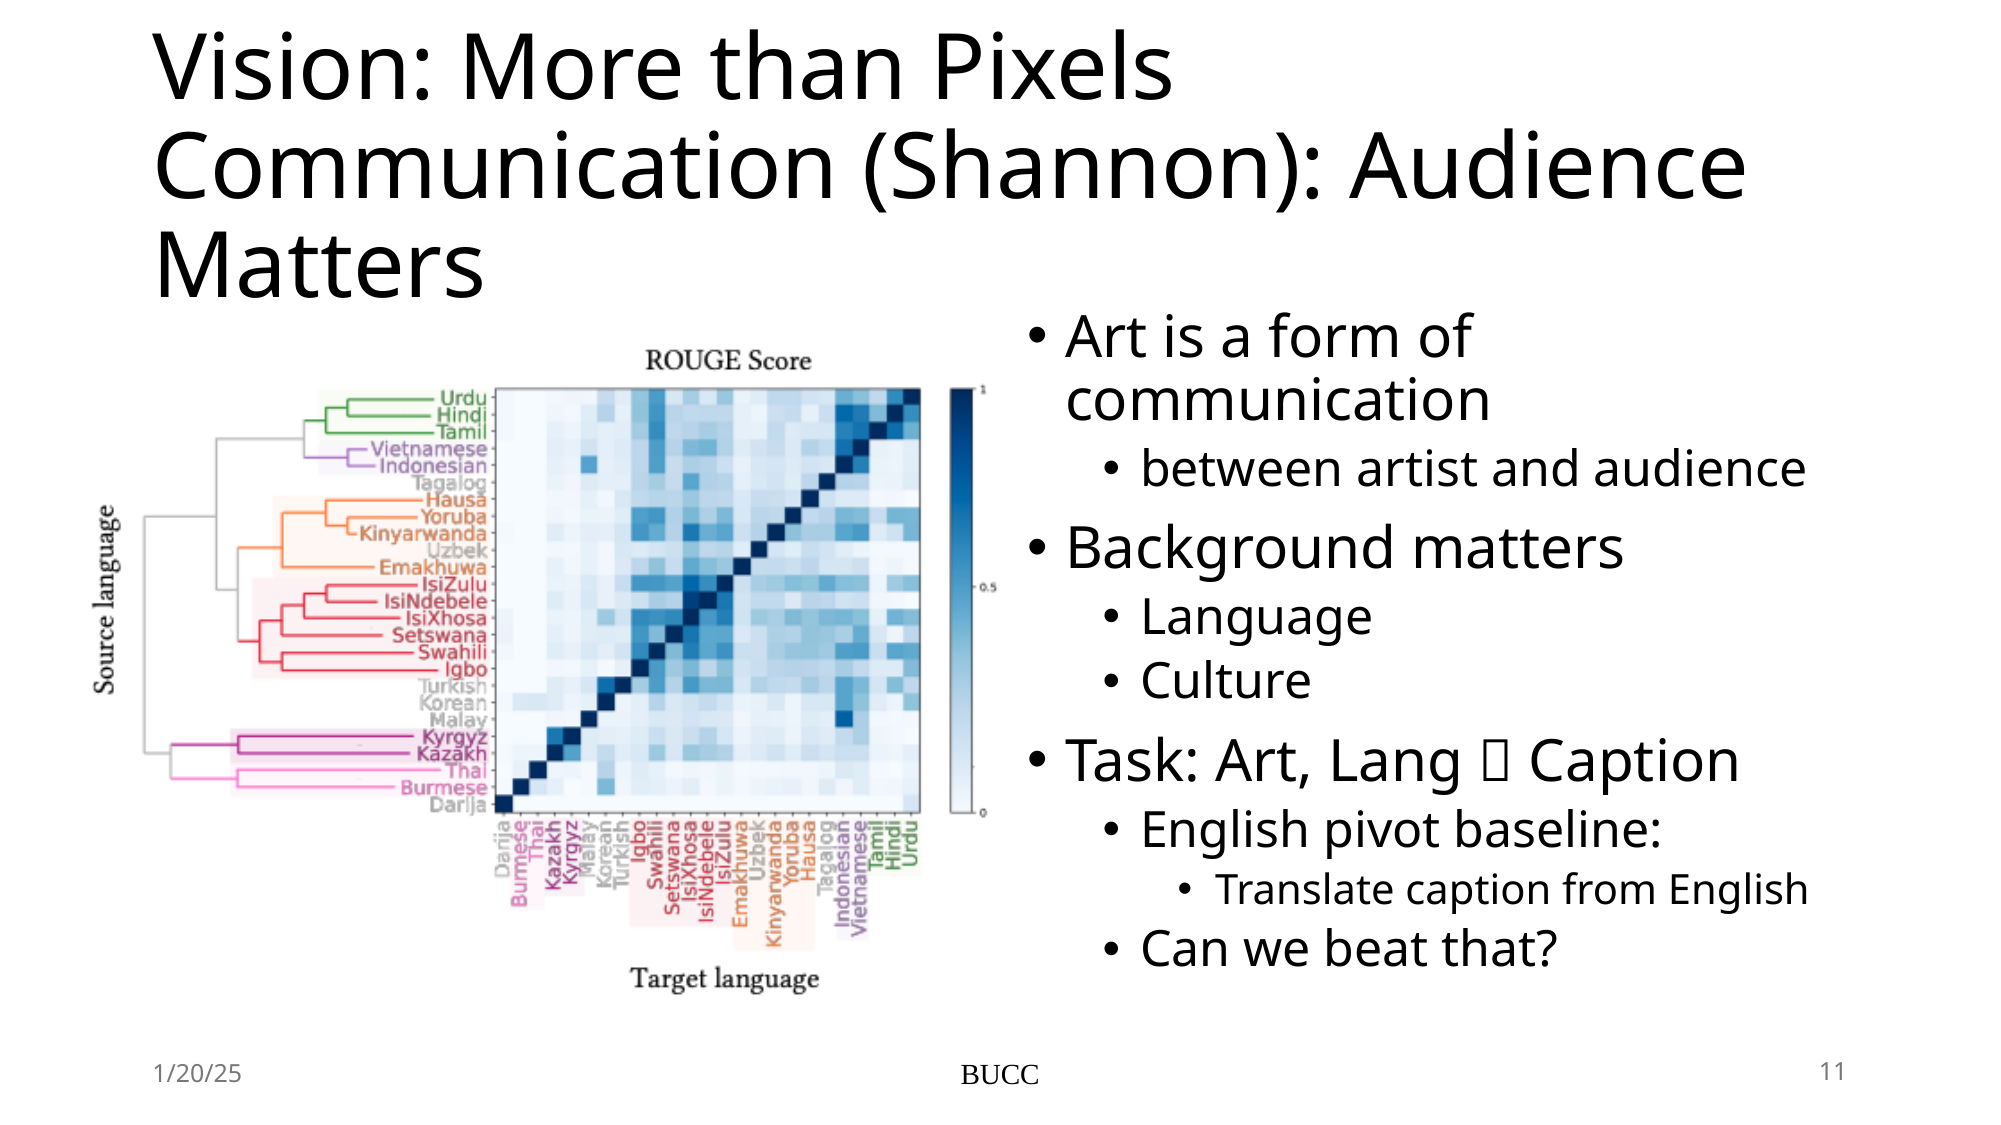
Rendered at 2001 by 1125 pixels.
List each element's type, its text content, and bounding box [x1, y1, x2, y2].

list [28, 276, 1034, 1018]
list Art is a form of communication between artist and audience Background matters Language Culture Task: Art, Lang  Caption English pivot baseline: Translate caption from English Can we beat that? [1034, 299, 1863, 1014]
footer BUCC [662, 1042, 1338, 1103]
slide_number 11 [1412, 1042, 1863, 1103]
title Vision: More than Pixels Communication (Shannon): Audience Matters [137, 59, 1863, 278]
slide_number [137, 1042, 588, 1103]
